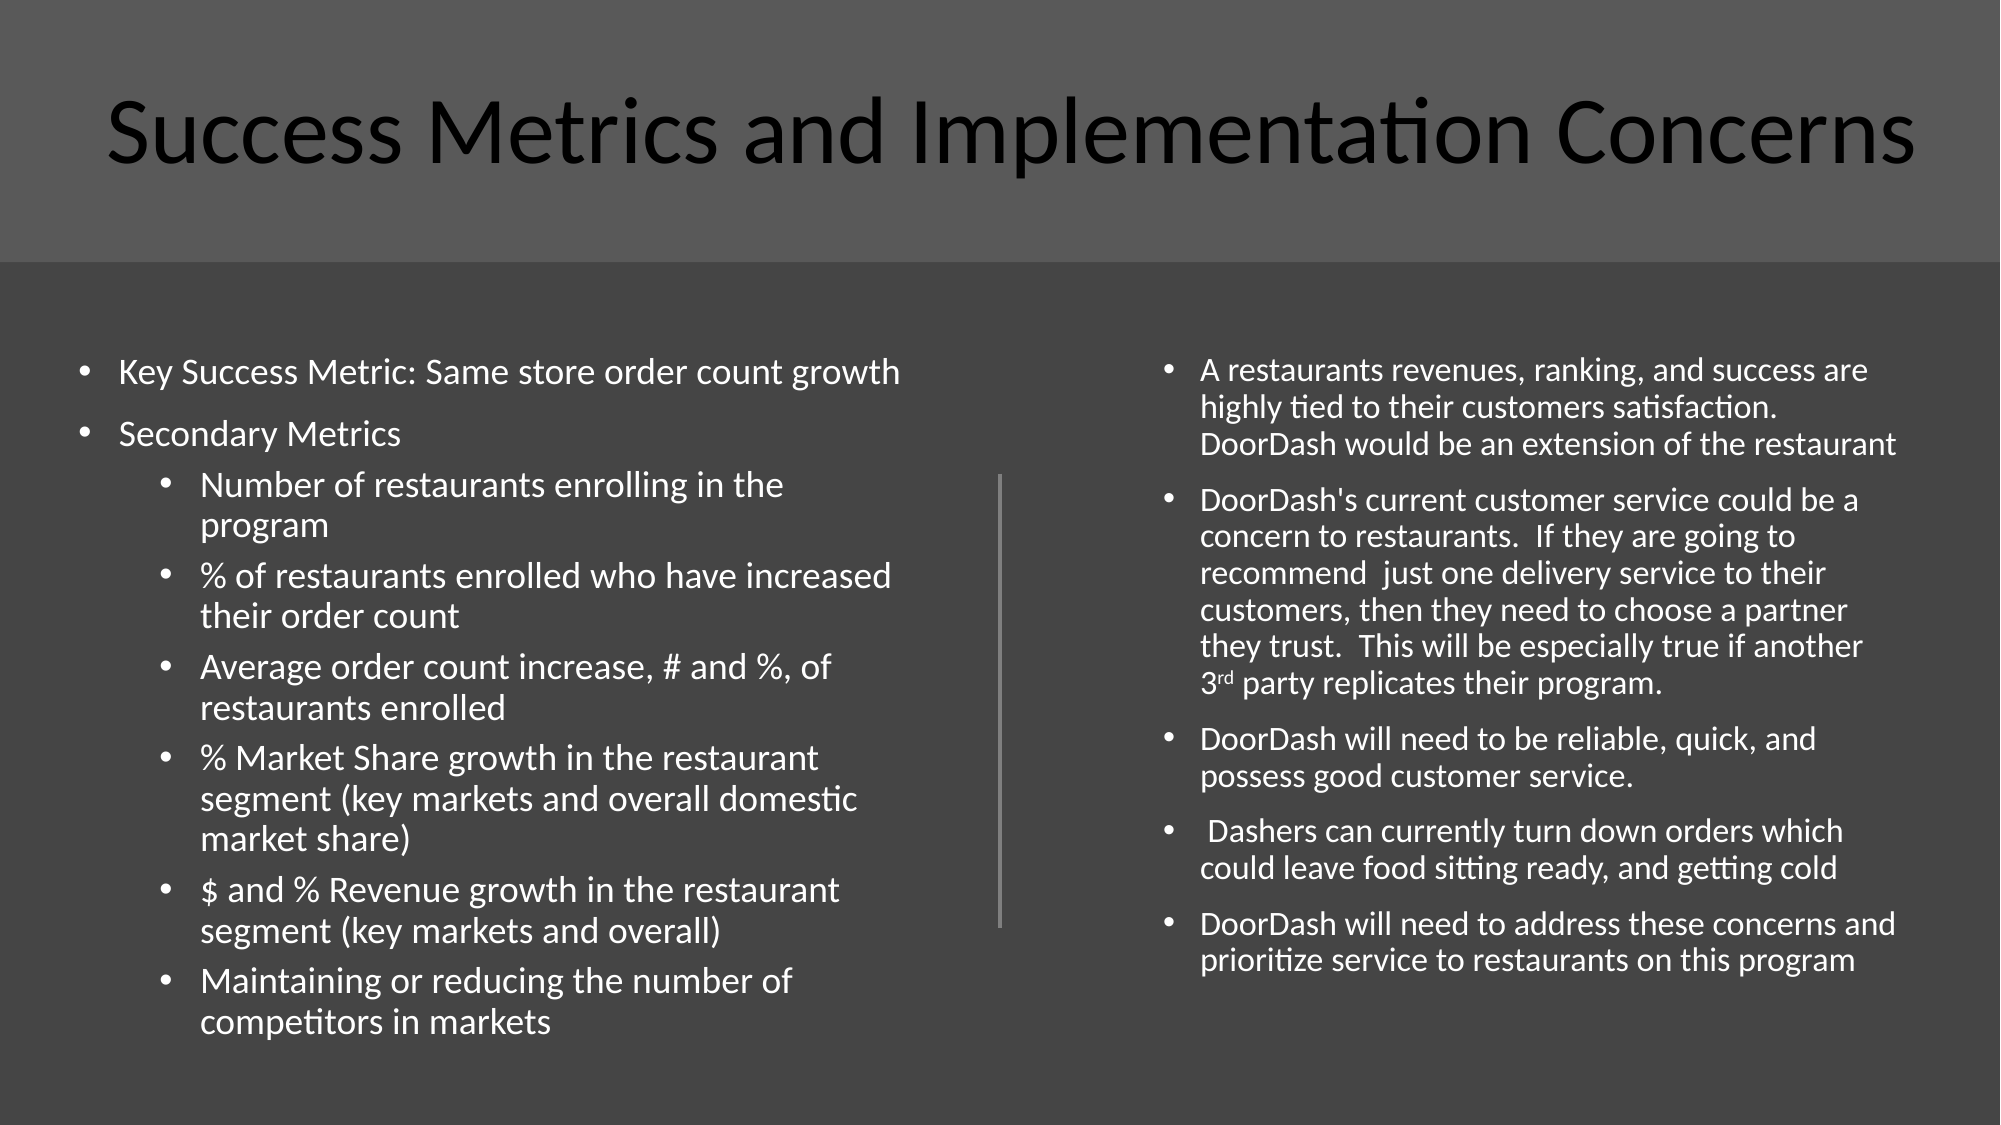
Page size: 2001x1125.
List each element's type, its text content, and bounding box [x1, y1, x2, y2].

text_box [0, 0, 2000, 263]
list A restaurants revenues, ranking, and success are highly tied to their customers satisfaction. DoorDash would be an extension of the restaurant DoorDash's current customer service could be a concern to restaurants. If they are going to recommend just one delivery service to their customers, then they need to choose a partner they trust. This will be especially true if another 3rd party replicates their program. DoorDash will need to be reliable, quick, and possess good customer service. Dashers can currently turn down orders which could leave food sitting ready, and getting cold DoorDash will need to address these concerns and prioritize service to restaurants on this program [1103, 345, 1964, 1065]
list Key Success Metric: Same store order count growth Secondary Metrics Number of restaurants enrolling in the program % of restaurants enrolled who have increased their order count Average order count increase, # and %, of restaurants enrolled % Market Share growth in the restaurant segment (key markets and overall domestic market share) $ and % Revenue growth in the restaurant segment (key markets and overall) Maintaining or reducing the number of competitors in markets [48, 345, 948, 1065]
text_box Success Metrics and Implementation Concerns [59, 60, 1964, 190]
